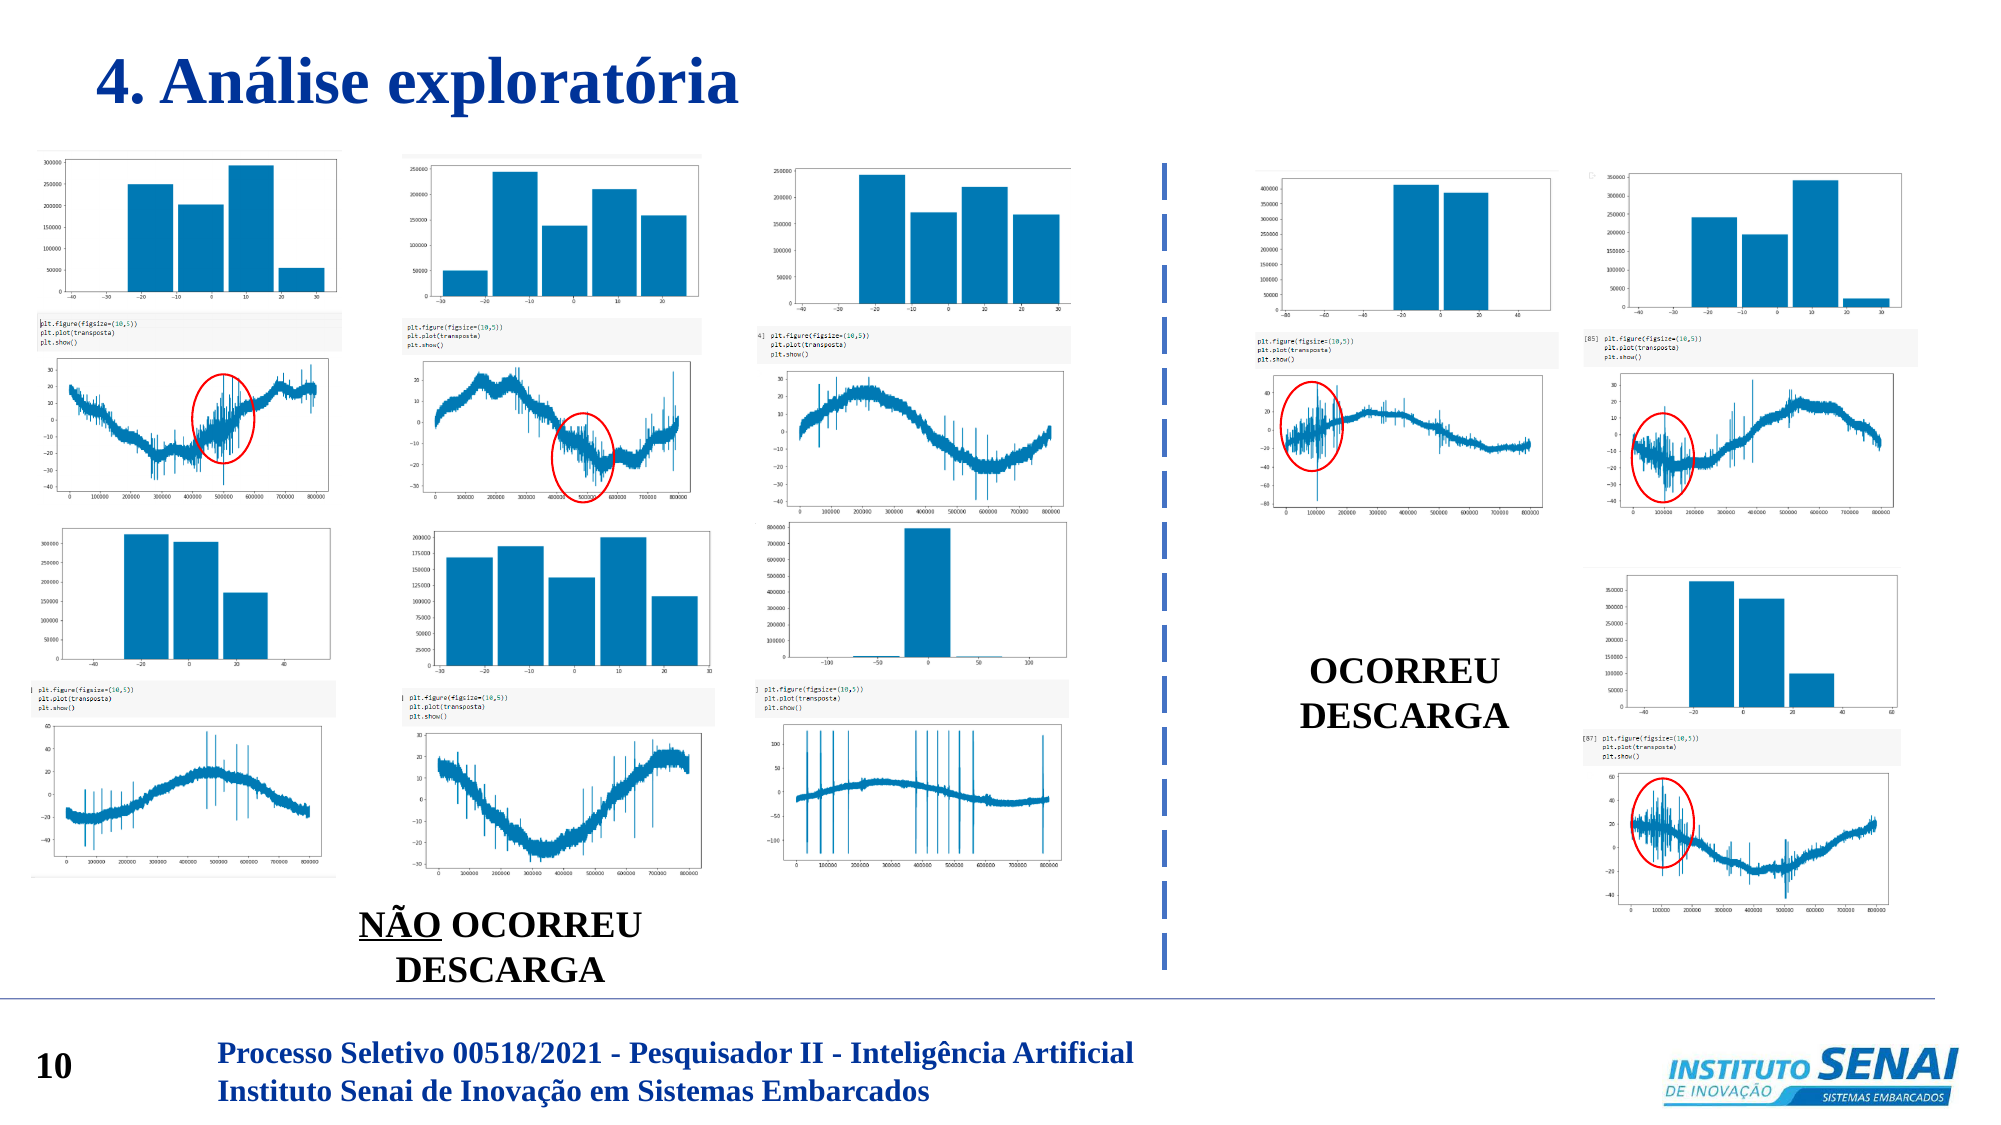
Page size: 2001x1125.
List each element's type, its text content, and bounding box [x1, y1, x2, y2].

picture [755, 162, 1071, 872]
picture [1255, 170, 1559, 525]
picture [402, 525, 716, 880]
picture [0, 990, 2000, 1125]
picture [36, 150, 342, 505]
picture [1583, 168, 1918, 524]
picture [31, 523, 336, 878]
picture [402, 154, 702, 509]
text_box NÃO OCORREU DESCARGA [343, 892, 658, 990]
text_box OCORREU DESCARGA [1284, 638, 1525, 744]
title 4. Análise exploratória [81, 14, 1432, 151]
picture [1583, 567, 1901, 922]
